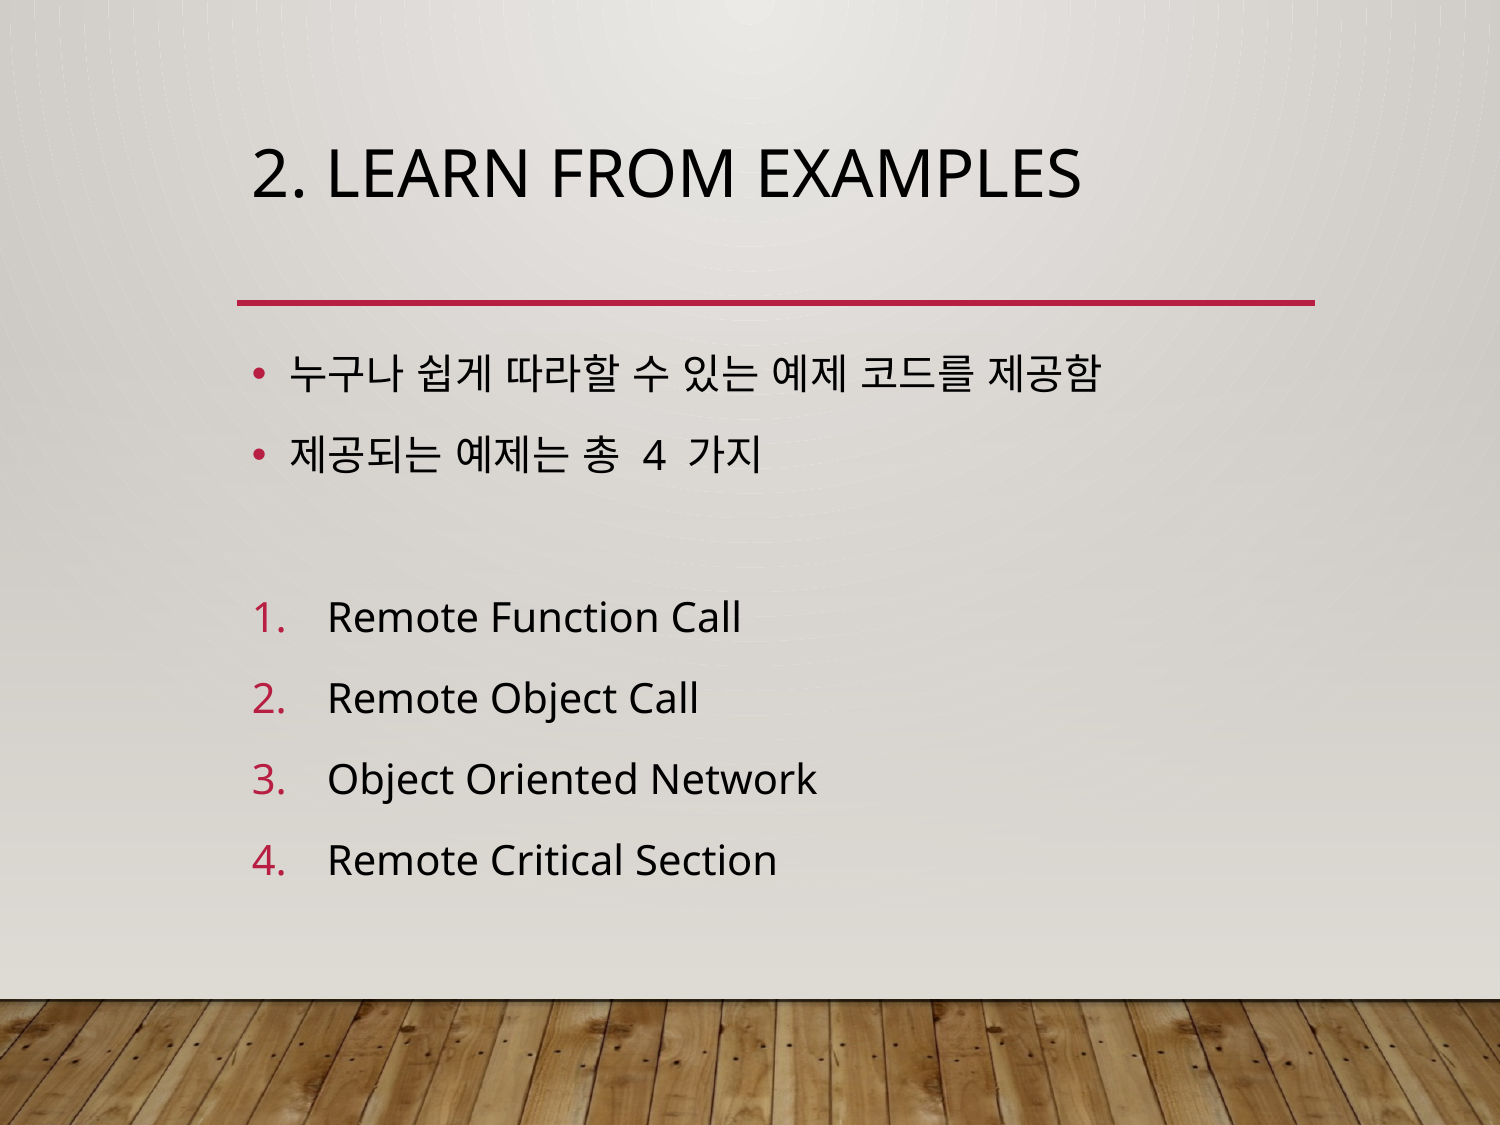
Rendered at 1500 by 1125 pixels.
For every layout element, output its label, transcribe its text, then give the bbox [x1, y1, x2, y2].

list 누구나 쉽게 따라할 수 있는 예제 코드를 제공함 제공되는 예제는 총 4 가지 Remote Function Call Remote Object Call Object Oriented Network Remote Critical Section [236, 330, 1315, 897]
title 2. Learn From Examples [236, 131, 1315, 305]
picture [0, 999, 1500, 1125]
